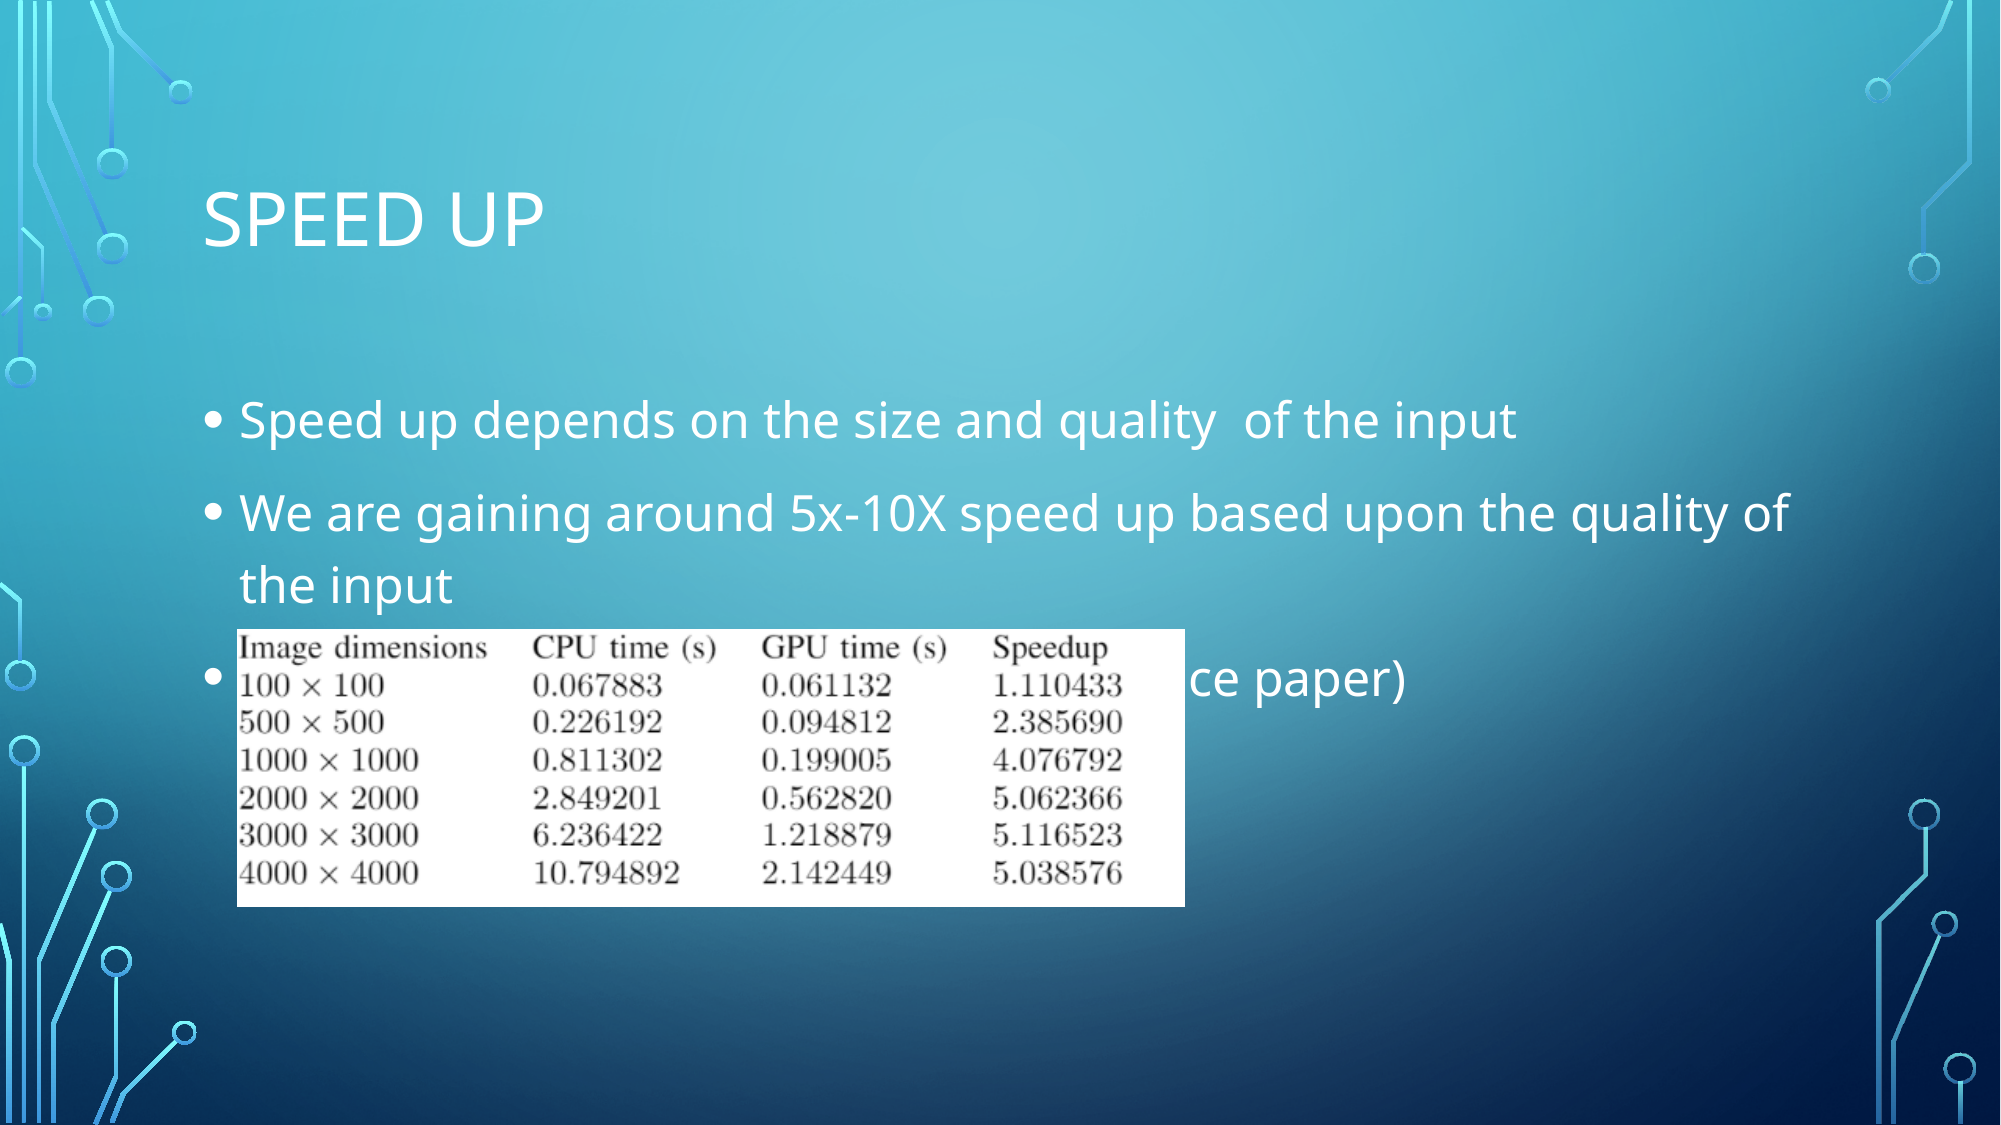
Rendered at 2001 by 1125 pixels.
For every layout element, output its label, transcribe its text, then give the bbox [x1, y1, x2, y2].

picture [236, 629, 1185, 907]
title Speed UP [187, 101, 1813, 344]
list Speed up depends on the size and quality of the input We are gaining around 5x-10X speed up based upon the quality of the input Expected result(According to the reference paper) [187, 369, 1813, 950]
